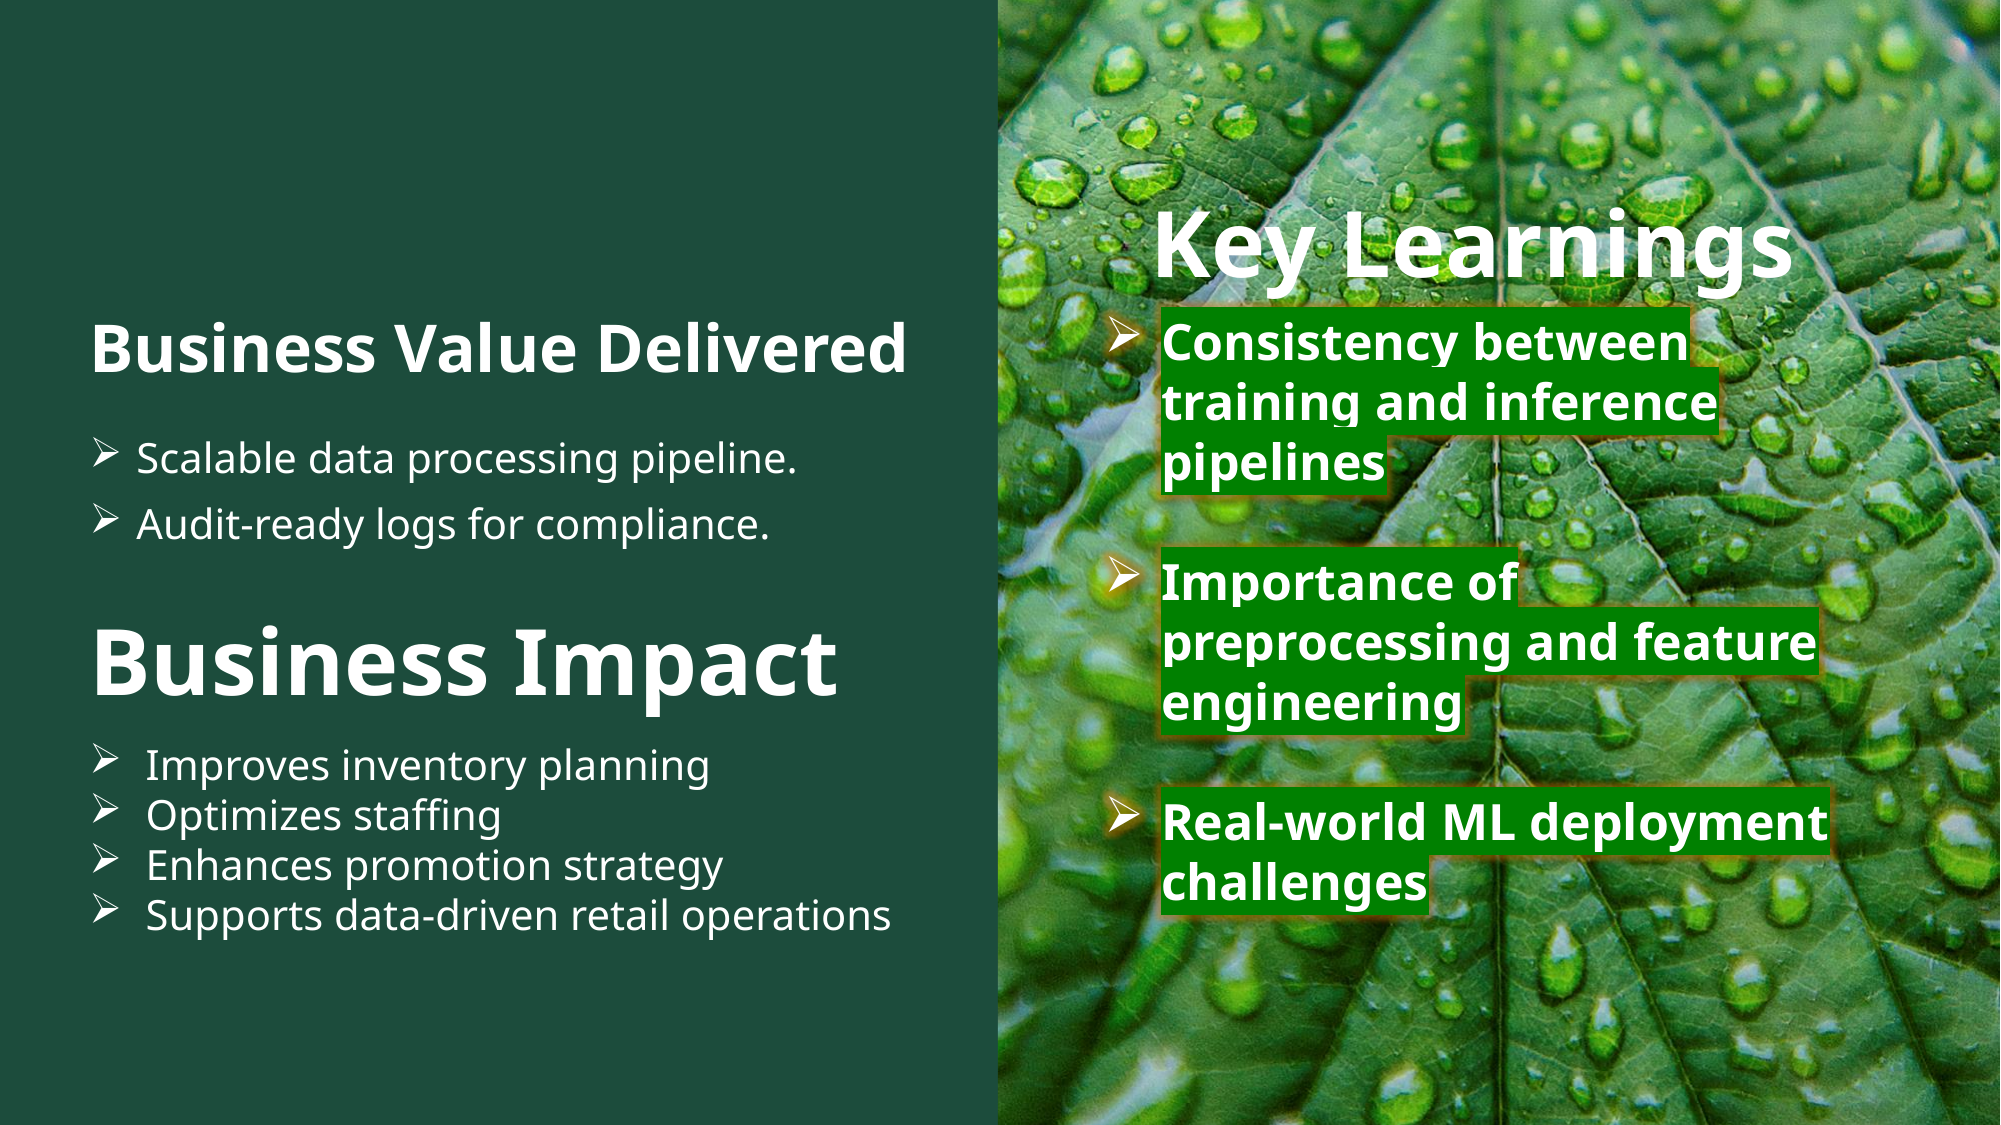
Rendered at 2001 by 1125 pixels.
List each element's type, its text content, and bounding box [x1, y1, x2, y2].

list Scalable data processing pipeline. Audit-ready logs for compliance. [74, 430, 902, 561]
title Business Value Delivered [74, 263, 939, 394]
picture [997, 0, 2000, 1125]
text_box Business Impact [74, 592, 997, 723]
text_box Improves inventory planning Optimizes staffing Enhances promotion strategy Supports data-driven retail operations [74, 731, 997, 947]
